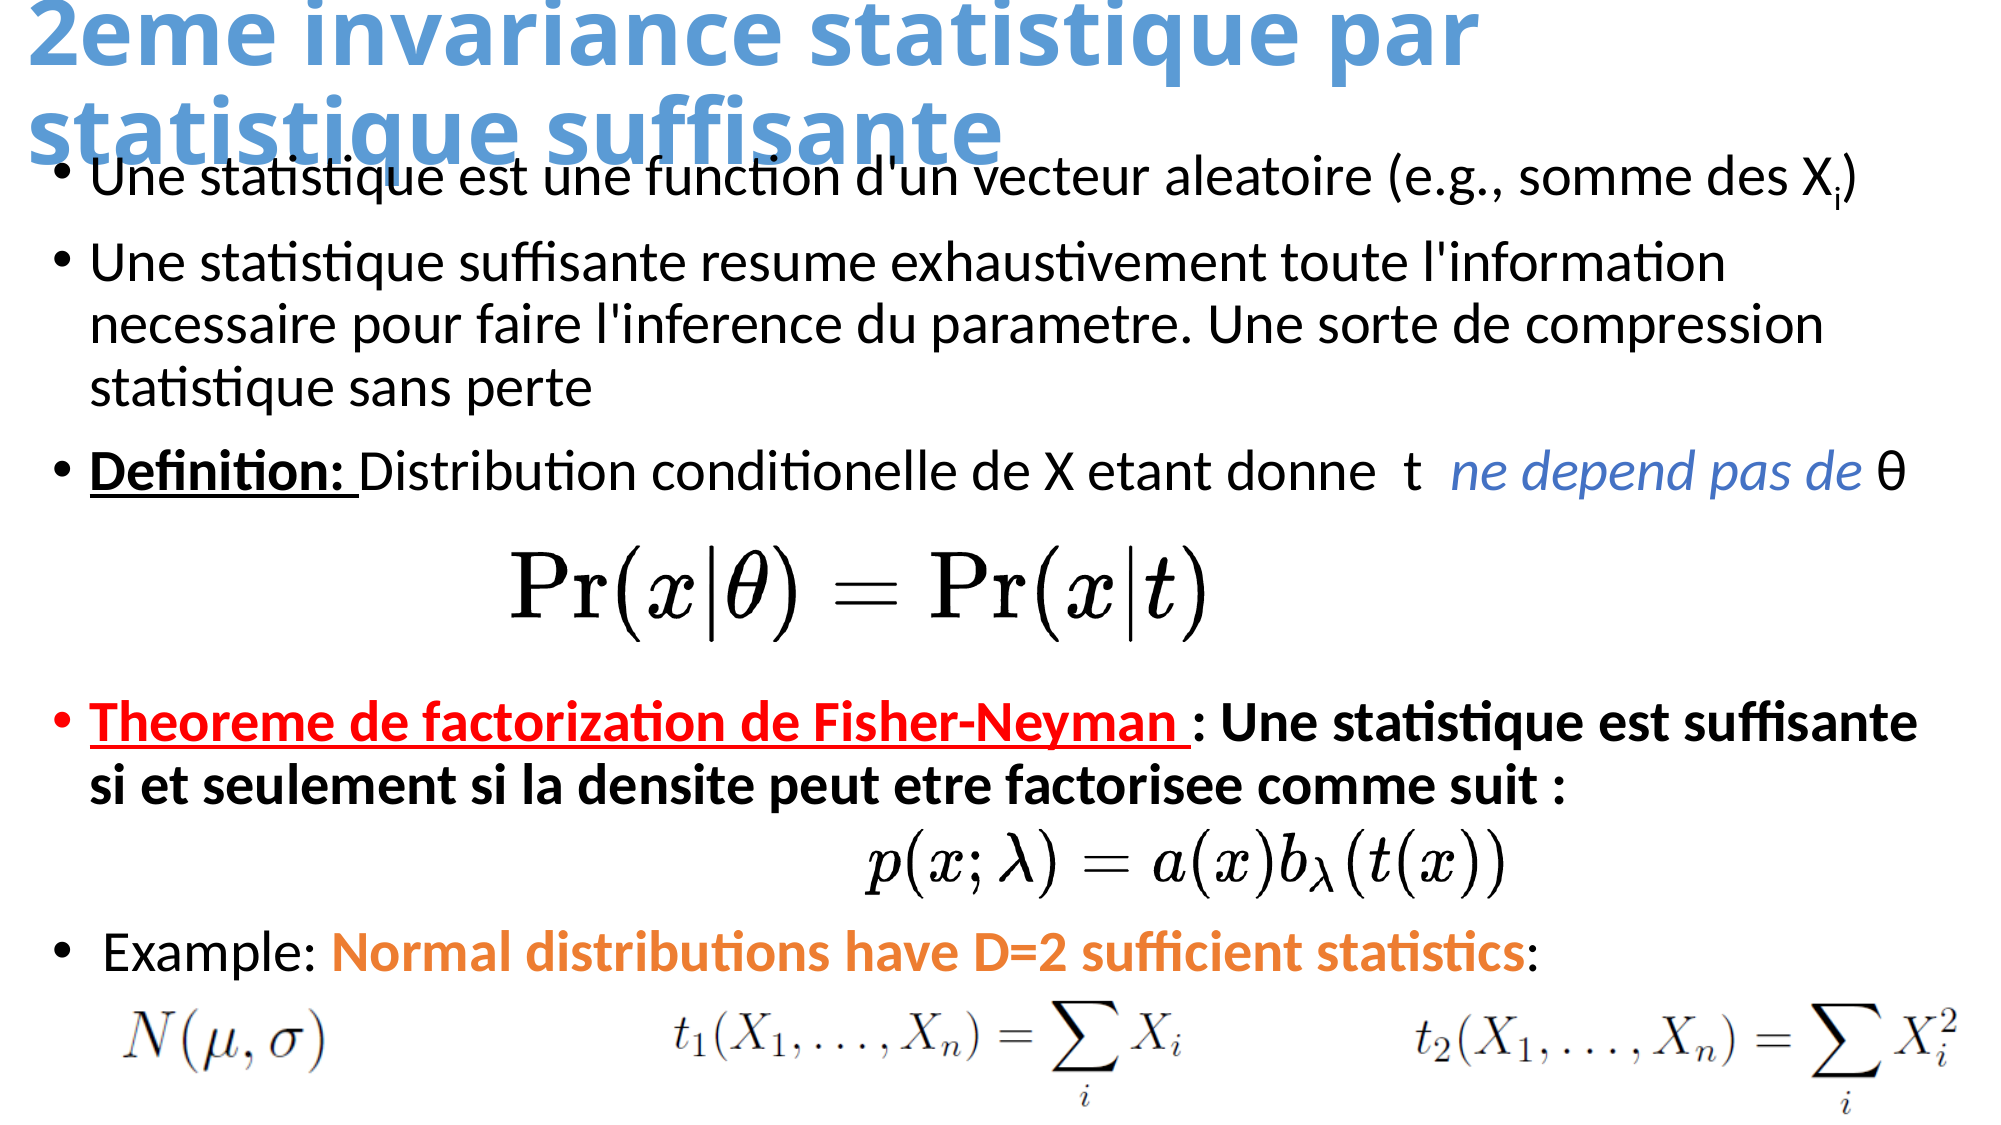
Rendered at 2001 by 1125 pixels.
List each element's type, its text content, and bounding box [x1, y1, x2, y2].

title 2eme invariance statistique par statistique suffisante [12, 0, 2000, 194]
picture [501, 536, 1221, 652]
list Une statistique est une function d'un vecteur aleatoire (e.g., somme des Xi) Une statistique suffisante resume exhaustivement toute l'information necessaire pour faire l'inference du parametre. Une sorte de compression statistique sans perte Definition: Distribution conditionelle de X etant donne t ne depend pas de θ Theoreme de factorization de Fisher-Neyman : Une statistique est suffisante si et seulement si la densite peut etre factorisee comme suit : Example: Normal distributions have D=2 sufficient statistics: [37, 131, 1953, 1080]
picture [1407, 982, 1977, 1122]
picture [650, 990, 1199, 1114]
picture [100, 988, 345, 1097]
picture [860, 822, 1520, 906]
